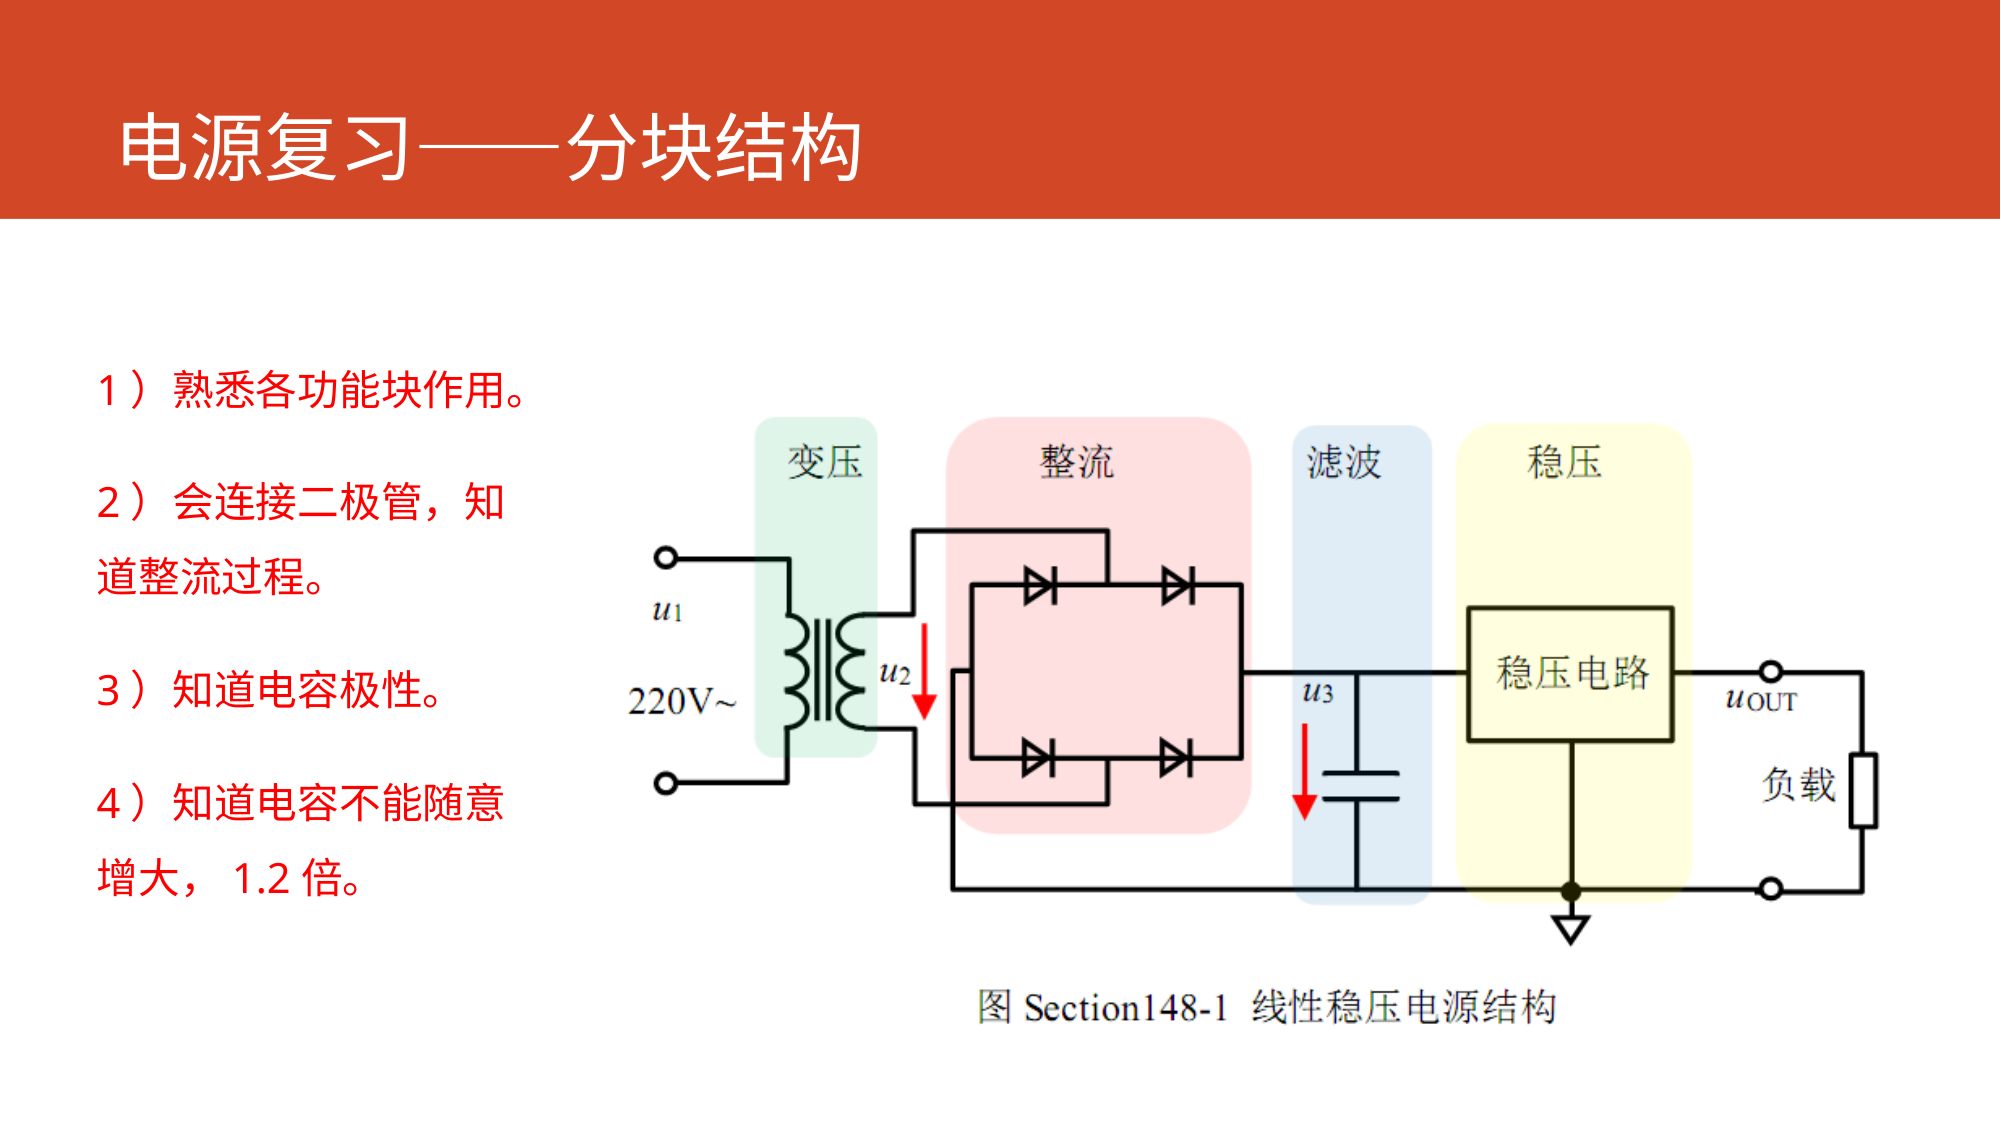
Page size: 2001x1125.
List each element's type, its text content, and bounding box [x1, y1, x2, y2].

list 1）熟悉各功能块作用。 2）会连接二极管，知道整流过程。 3）知道电容极性。 4）知道电容不能随意增大，1.2倍。 [81, 330, 553, 1045]
picture [586, 359, 1930, 1045]
title 电源复习——分块结构 [99, 0, 1863, 199]
